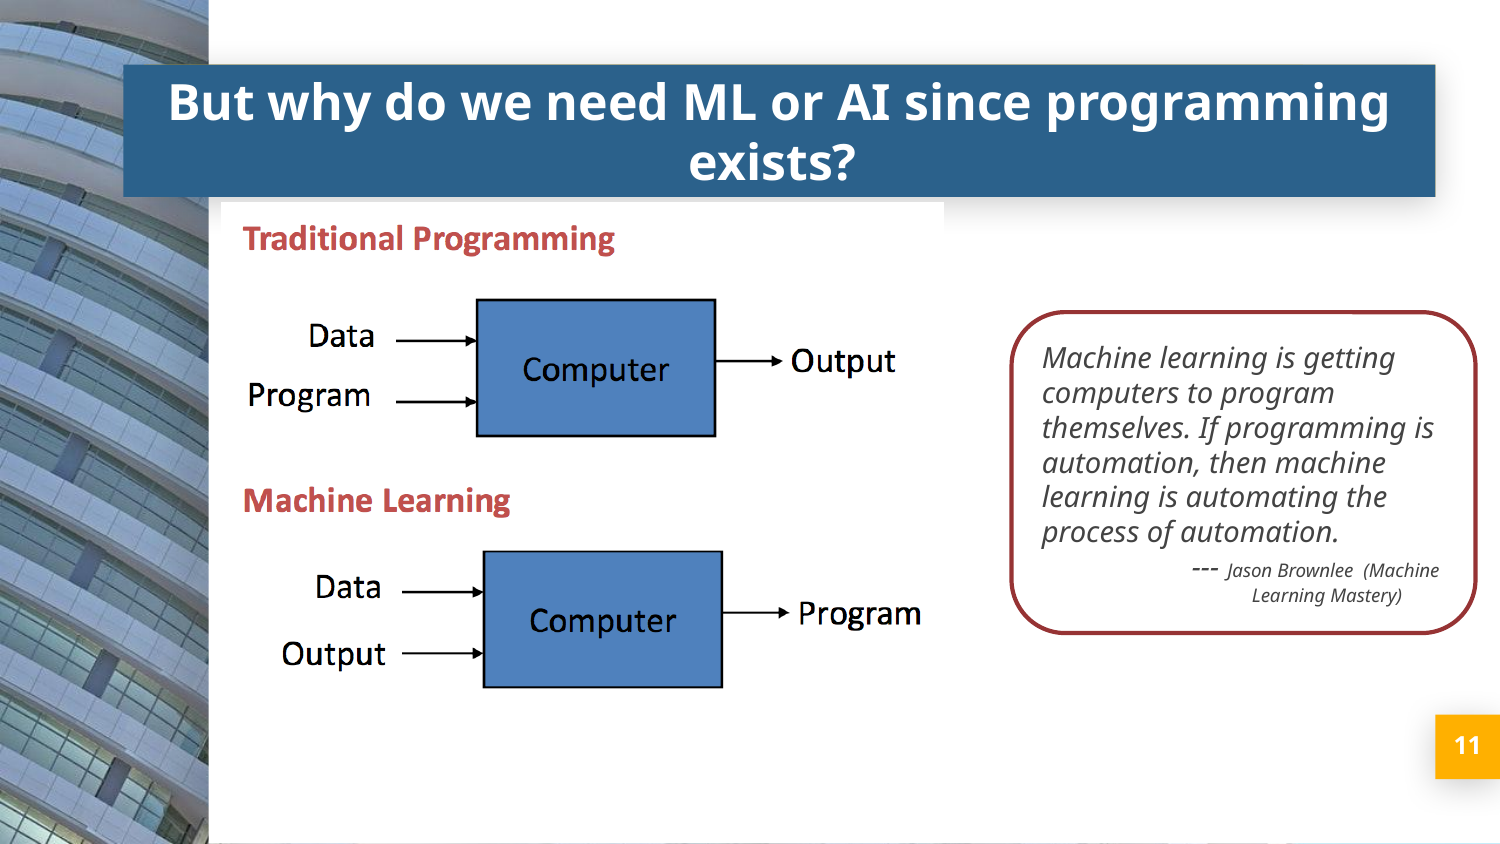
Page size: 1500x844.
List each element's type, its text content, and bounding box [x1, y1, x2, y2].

picture [221, 202, 944, 715]
picture [0, 0, 208, 844]
slide_number 11 [1435, 714, 1500, 780]
title But why do we need ML or AI since programming exists? [123, 64, 1436, 197]
text_box Machine learning is getting computers to program themselves. If programming is automation, then machine learning is automating the process of automation. --- Jason Brownlee (Machine Learning Mastery) [1009, 310, 1478, 636]
